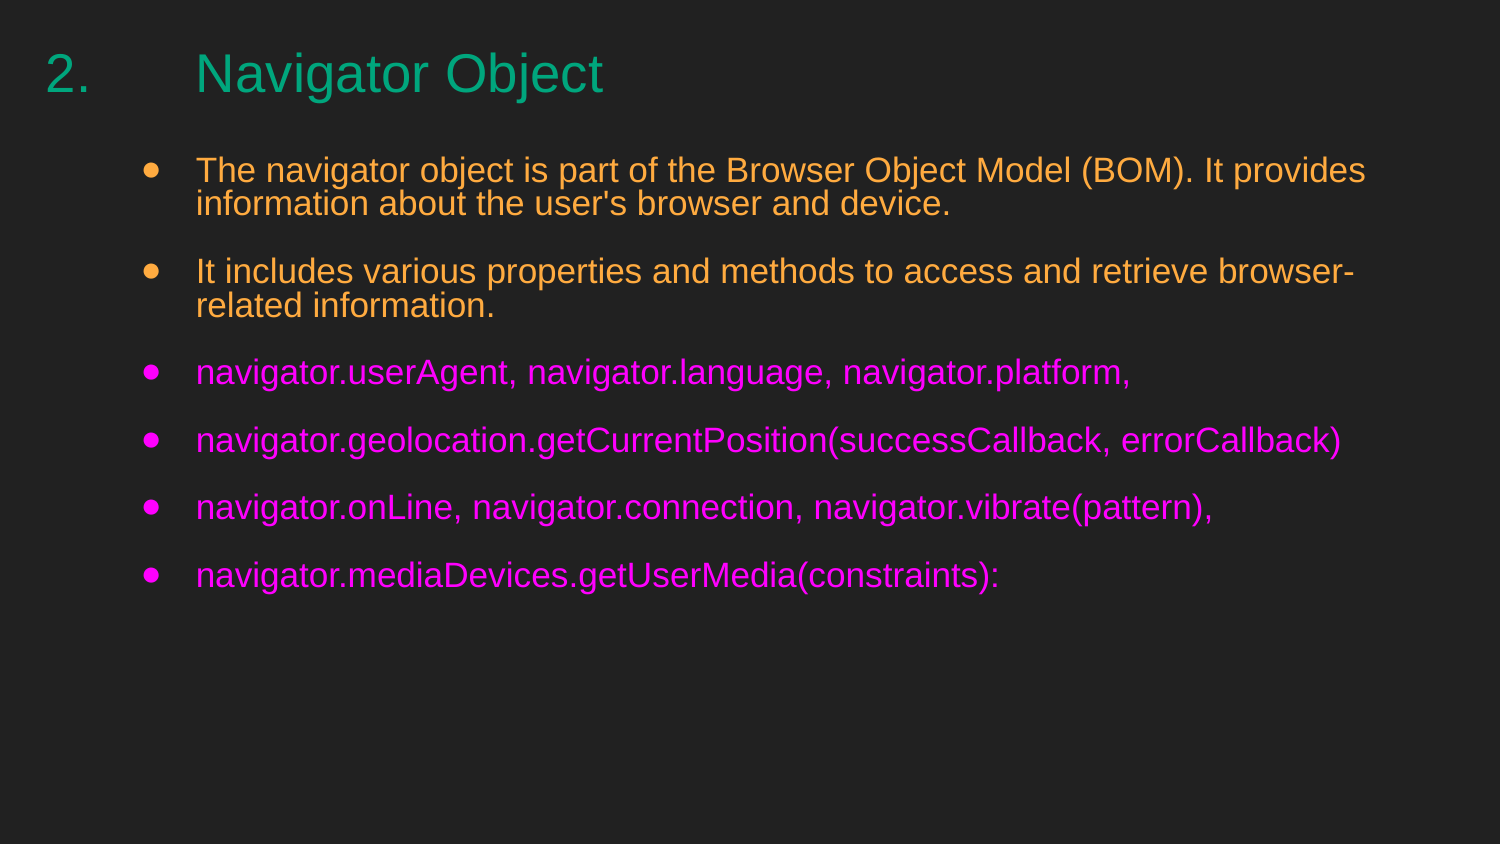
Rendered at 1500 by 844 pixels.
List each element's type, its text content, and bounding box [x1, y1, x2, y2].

subtitle 2. Navigator Object The navigator object is part of the Browser Object Model (BOM). It provides information about the user's browser and device. It includes various properties and methods to access and retrieve browser-related information. navigator.userAgent, navigator.language, navigator.platform, navigator.geolocation.getCurrentPosition(successCallback, errorCallback) navigator.onLine, navigator.connection, navigator.vibrate(pattern), navigator.mediaDevices.getUserMedia(constraints): [30, 35, 1429, 631]
